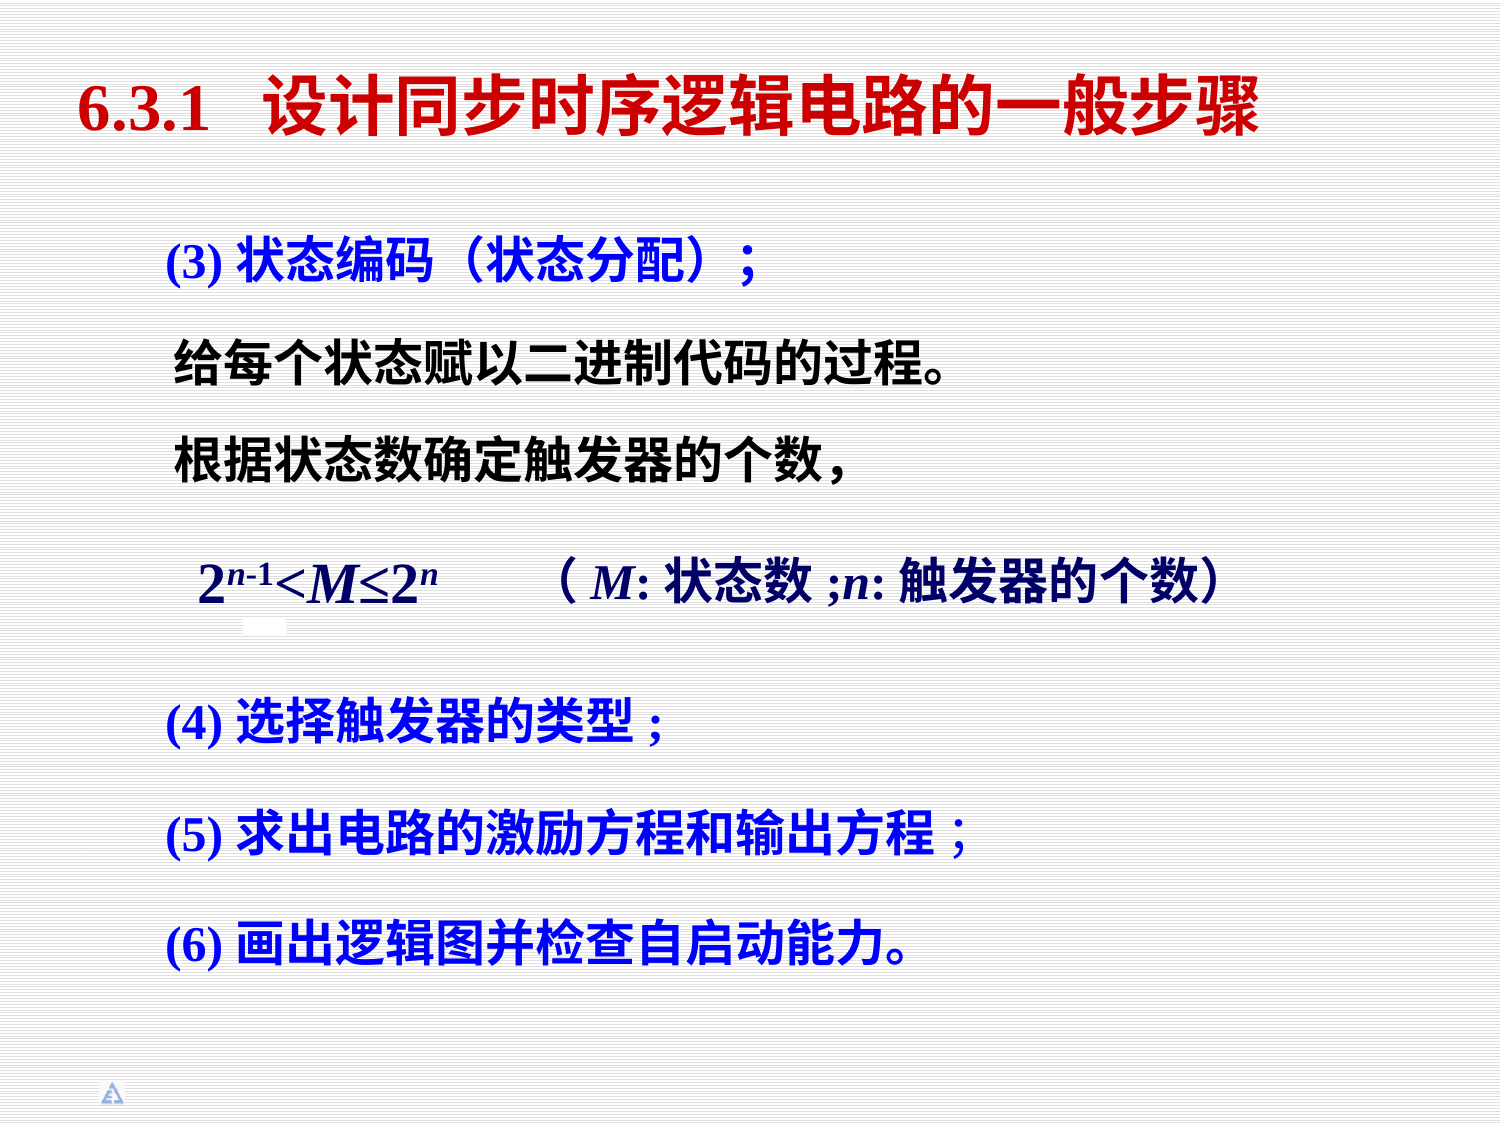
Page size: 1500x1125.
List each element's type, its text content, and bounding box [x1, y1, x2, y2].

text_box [182, 537, 1270, 635]
text_box (3)状态编码（状态分配）； [150, 221, 915, 297]
text_box (6)画出逻辑图并检查自启动能力。 [150, 904, 1022, 979]
text_box 根据状态数确定触发器的个数， [158, 421, 889, 496]
text_box (5)求出电路的激励方程和输出方程 ； [150, 794, 1255, 870]
text_box 给每个状态赋以二进制代码的过程。 [158, 323, 989, 399]
text_box (4)选择触发器的类型; [150, 682, 718, 757]
text_box 6.3.1 设计同步时序逻辑电路的一般步骤 [63, 56, 1449, 152]
picture [99, 1080, 125, 1105]
